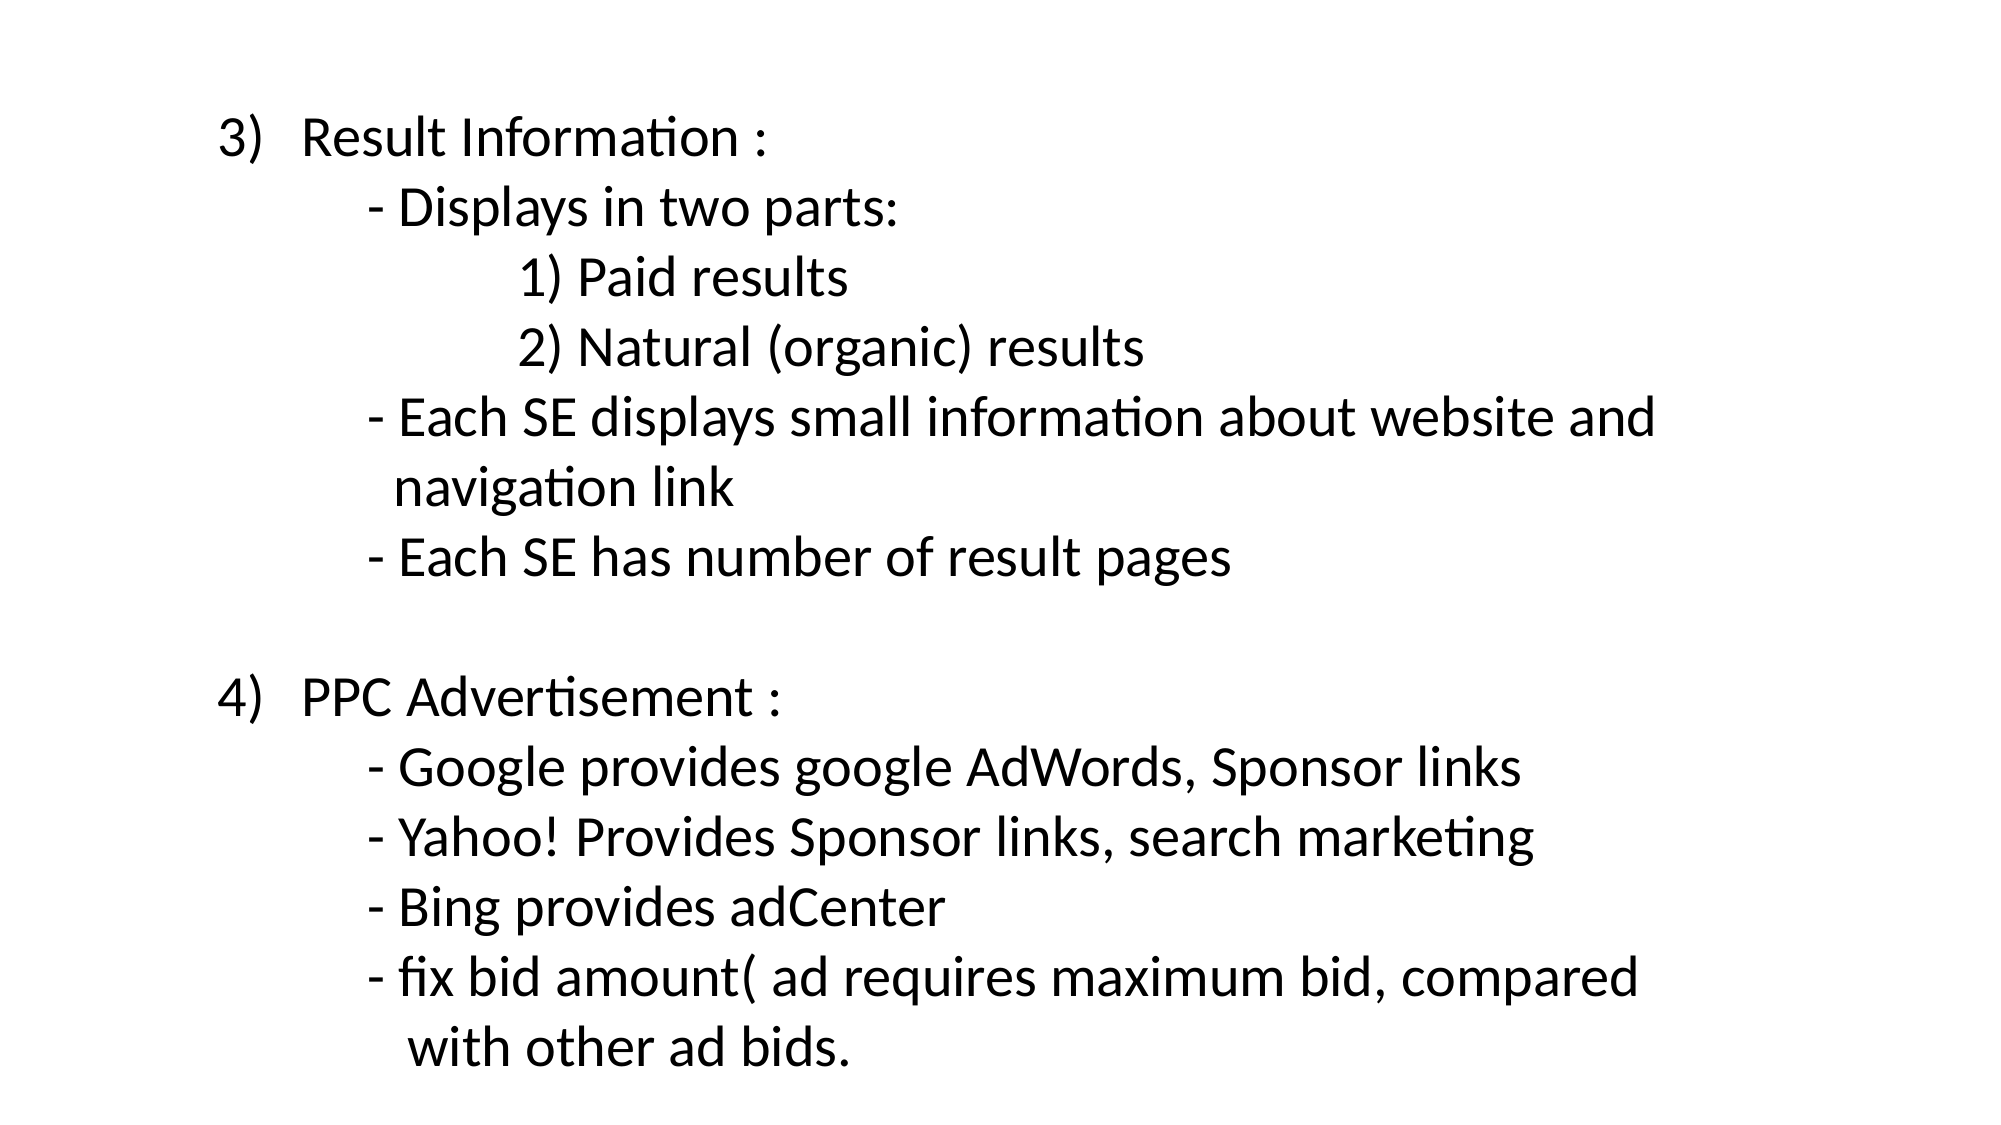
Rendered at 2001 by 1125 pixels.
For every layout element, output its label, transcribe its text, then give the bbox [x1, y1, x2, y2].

text_box Result Information : - Displays in two parts: 1) Paid results 2) Natural (organic) results - Each SE displays small information about website and navigation link - Each SE has number of result pages PPC Advertisement : - Google provides google AdWords, Sponsor links - Yahoo! Provides Sponsor links, search marketing - Bing provides adCenter - fix bid amount( ad requires maximum bid, compared with other ad bids. [202, 90, 1724, 1125]
